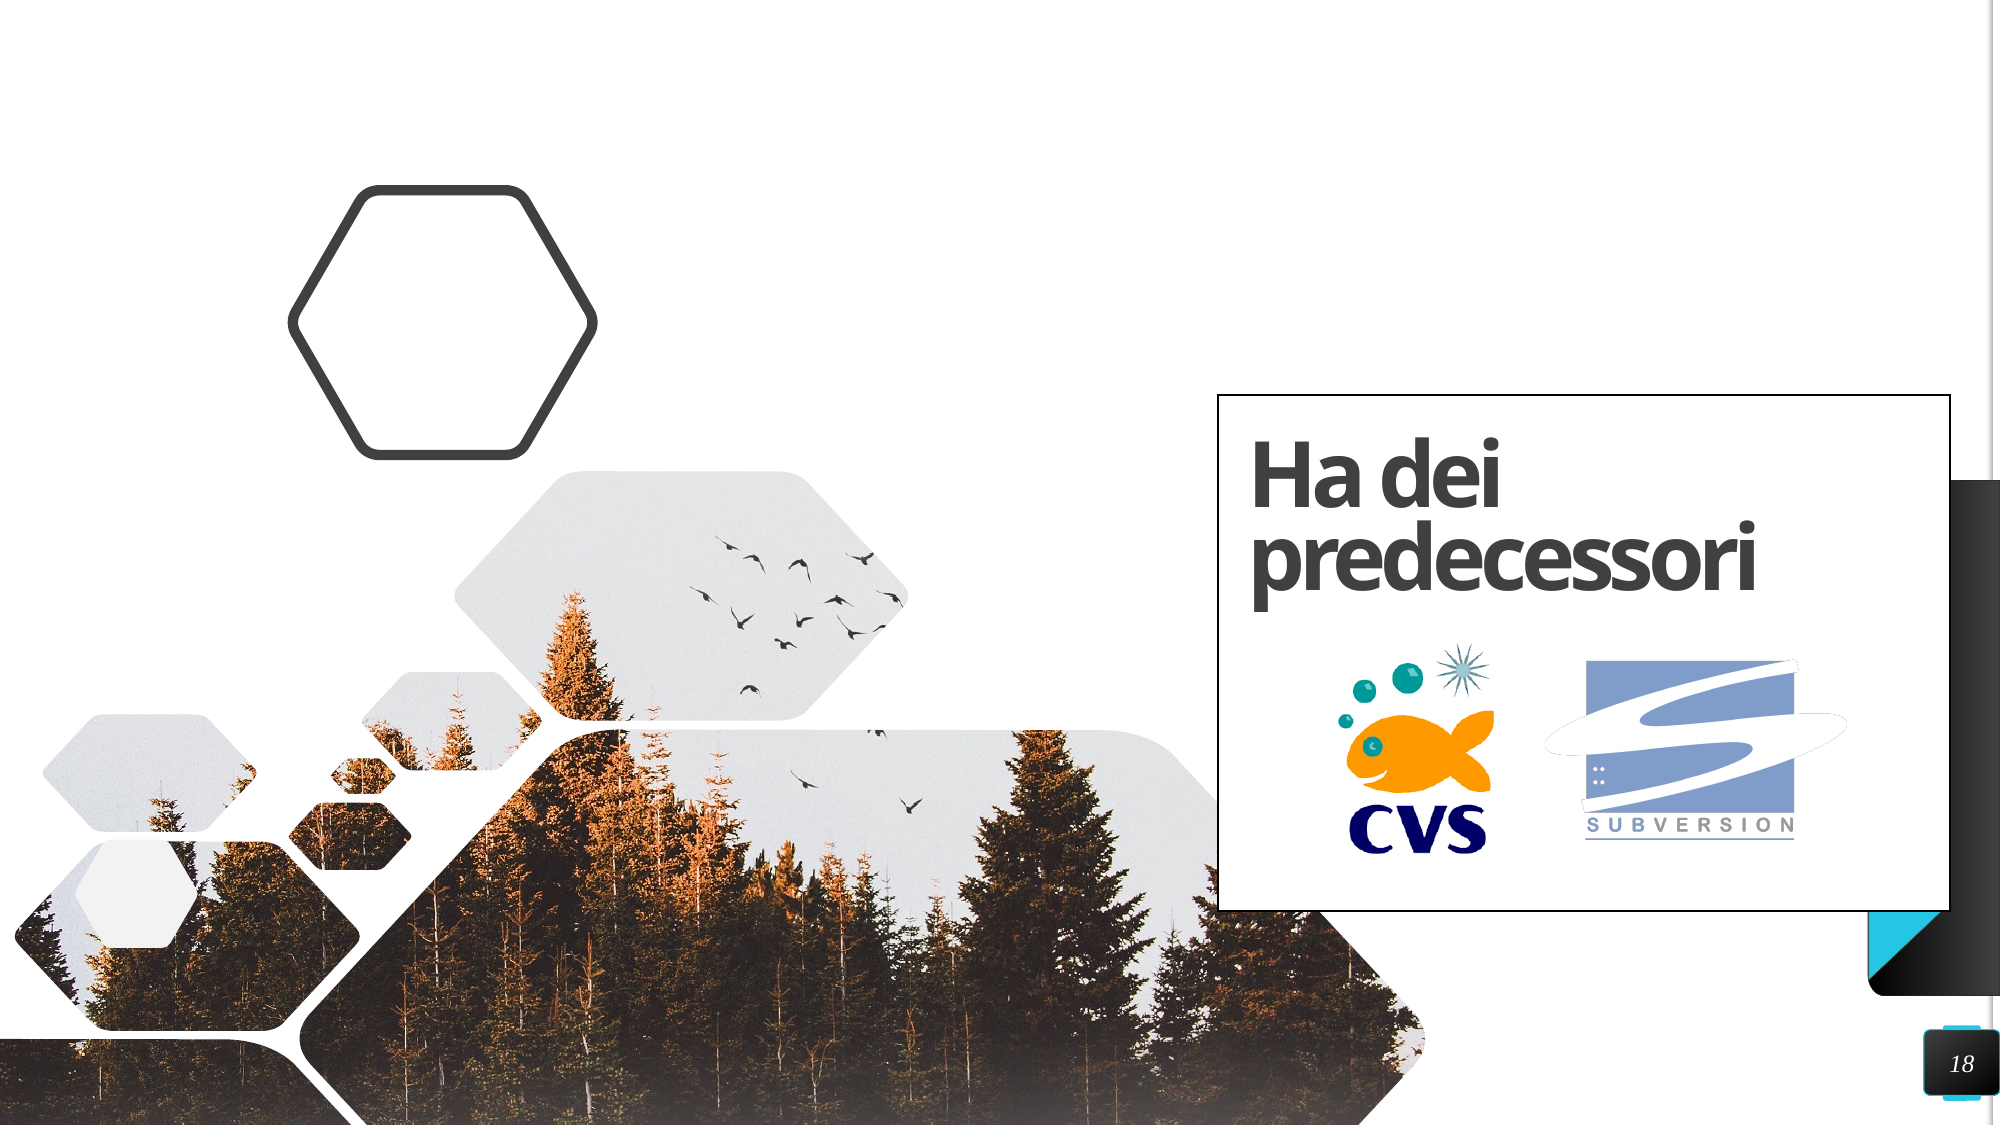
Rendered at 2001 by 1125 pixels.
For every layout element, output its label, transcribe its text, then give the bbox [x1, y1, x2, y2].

text_box [1868, 480, 2000, 996]
slide_number 18 [1923, 1029, 2000, 1096]
text_box [292, 190, 593, 455]
picture [0, 471, 1494, 1125]
picture [1545, 659, 1847, 840]
title Ha dei predecessori [1217, 394, 1951, 912]
text_box [1867, 912, 1943, 983]
